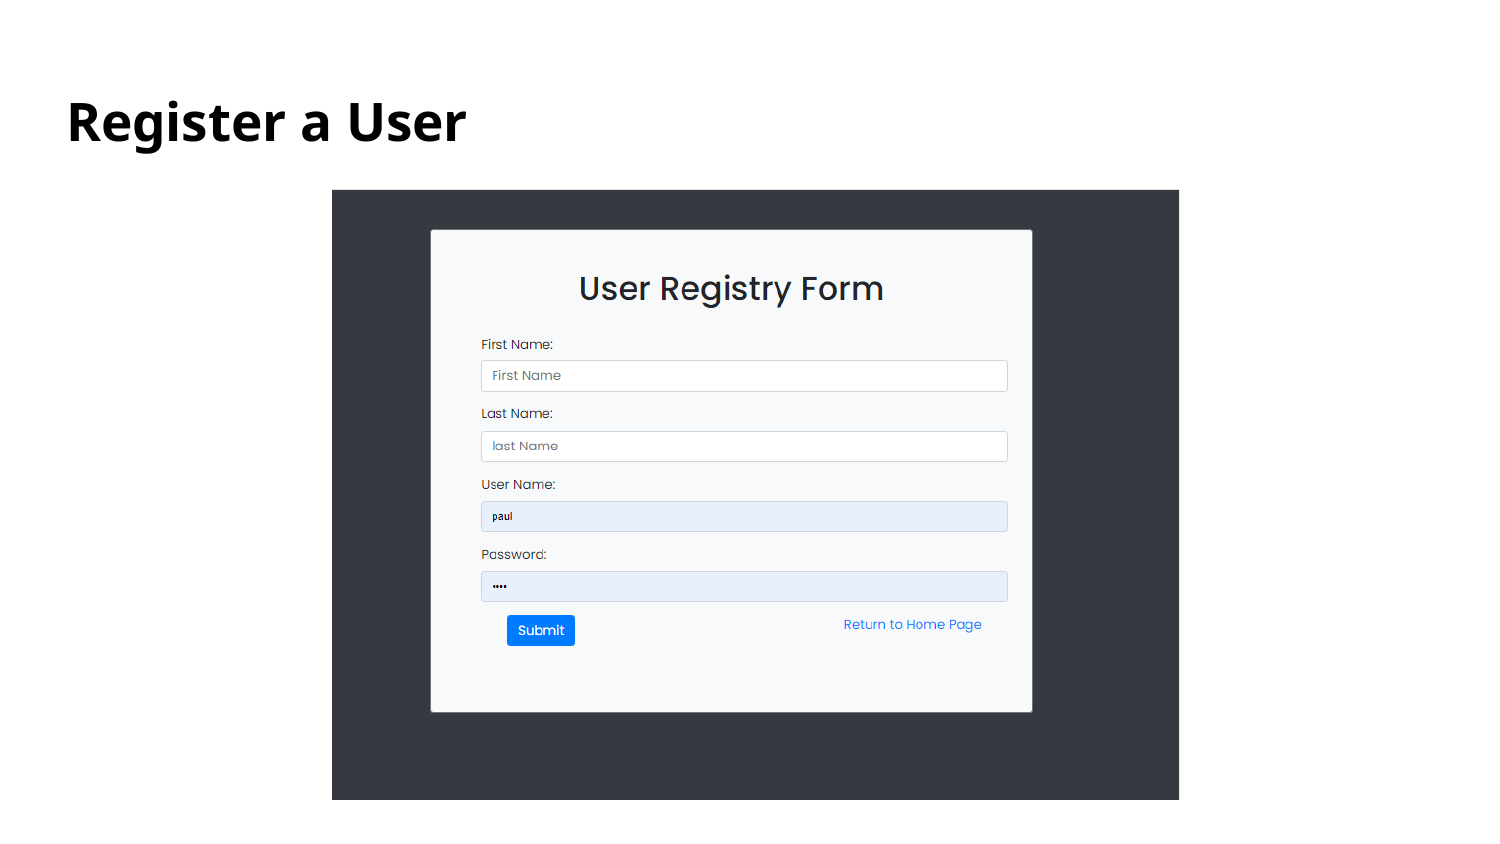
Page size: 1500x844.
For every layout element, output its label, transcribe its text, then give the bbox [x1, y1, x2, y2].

picture [331, 186, 1180, 800]
title Register a User [51, 72, 1449, 167]
